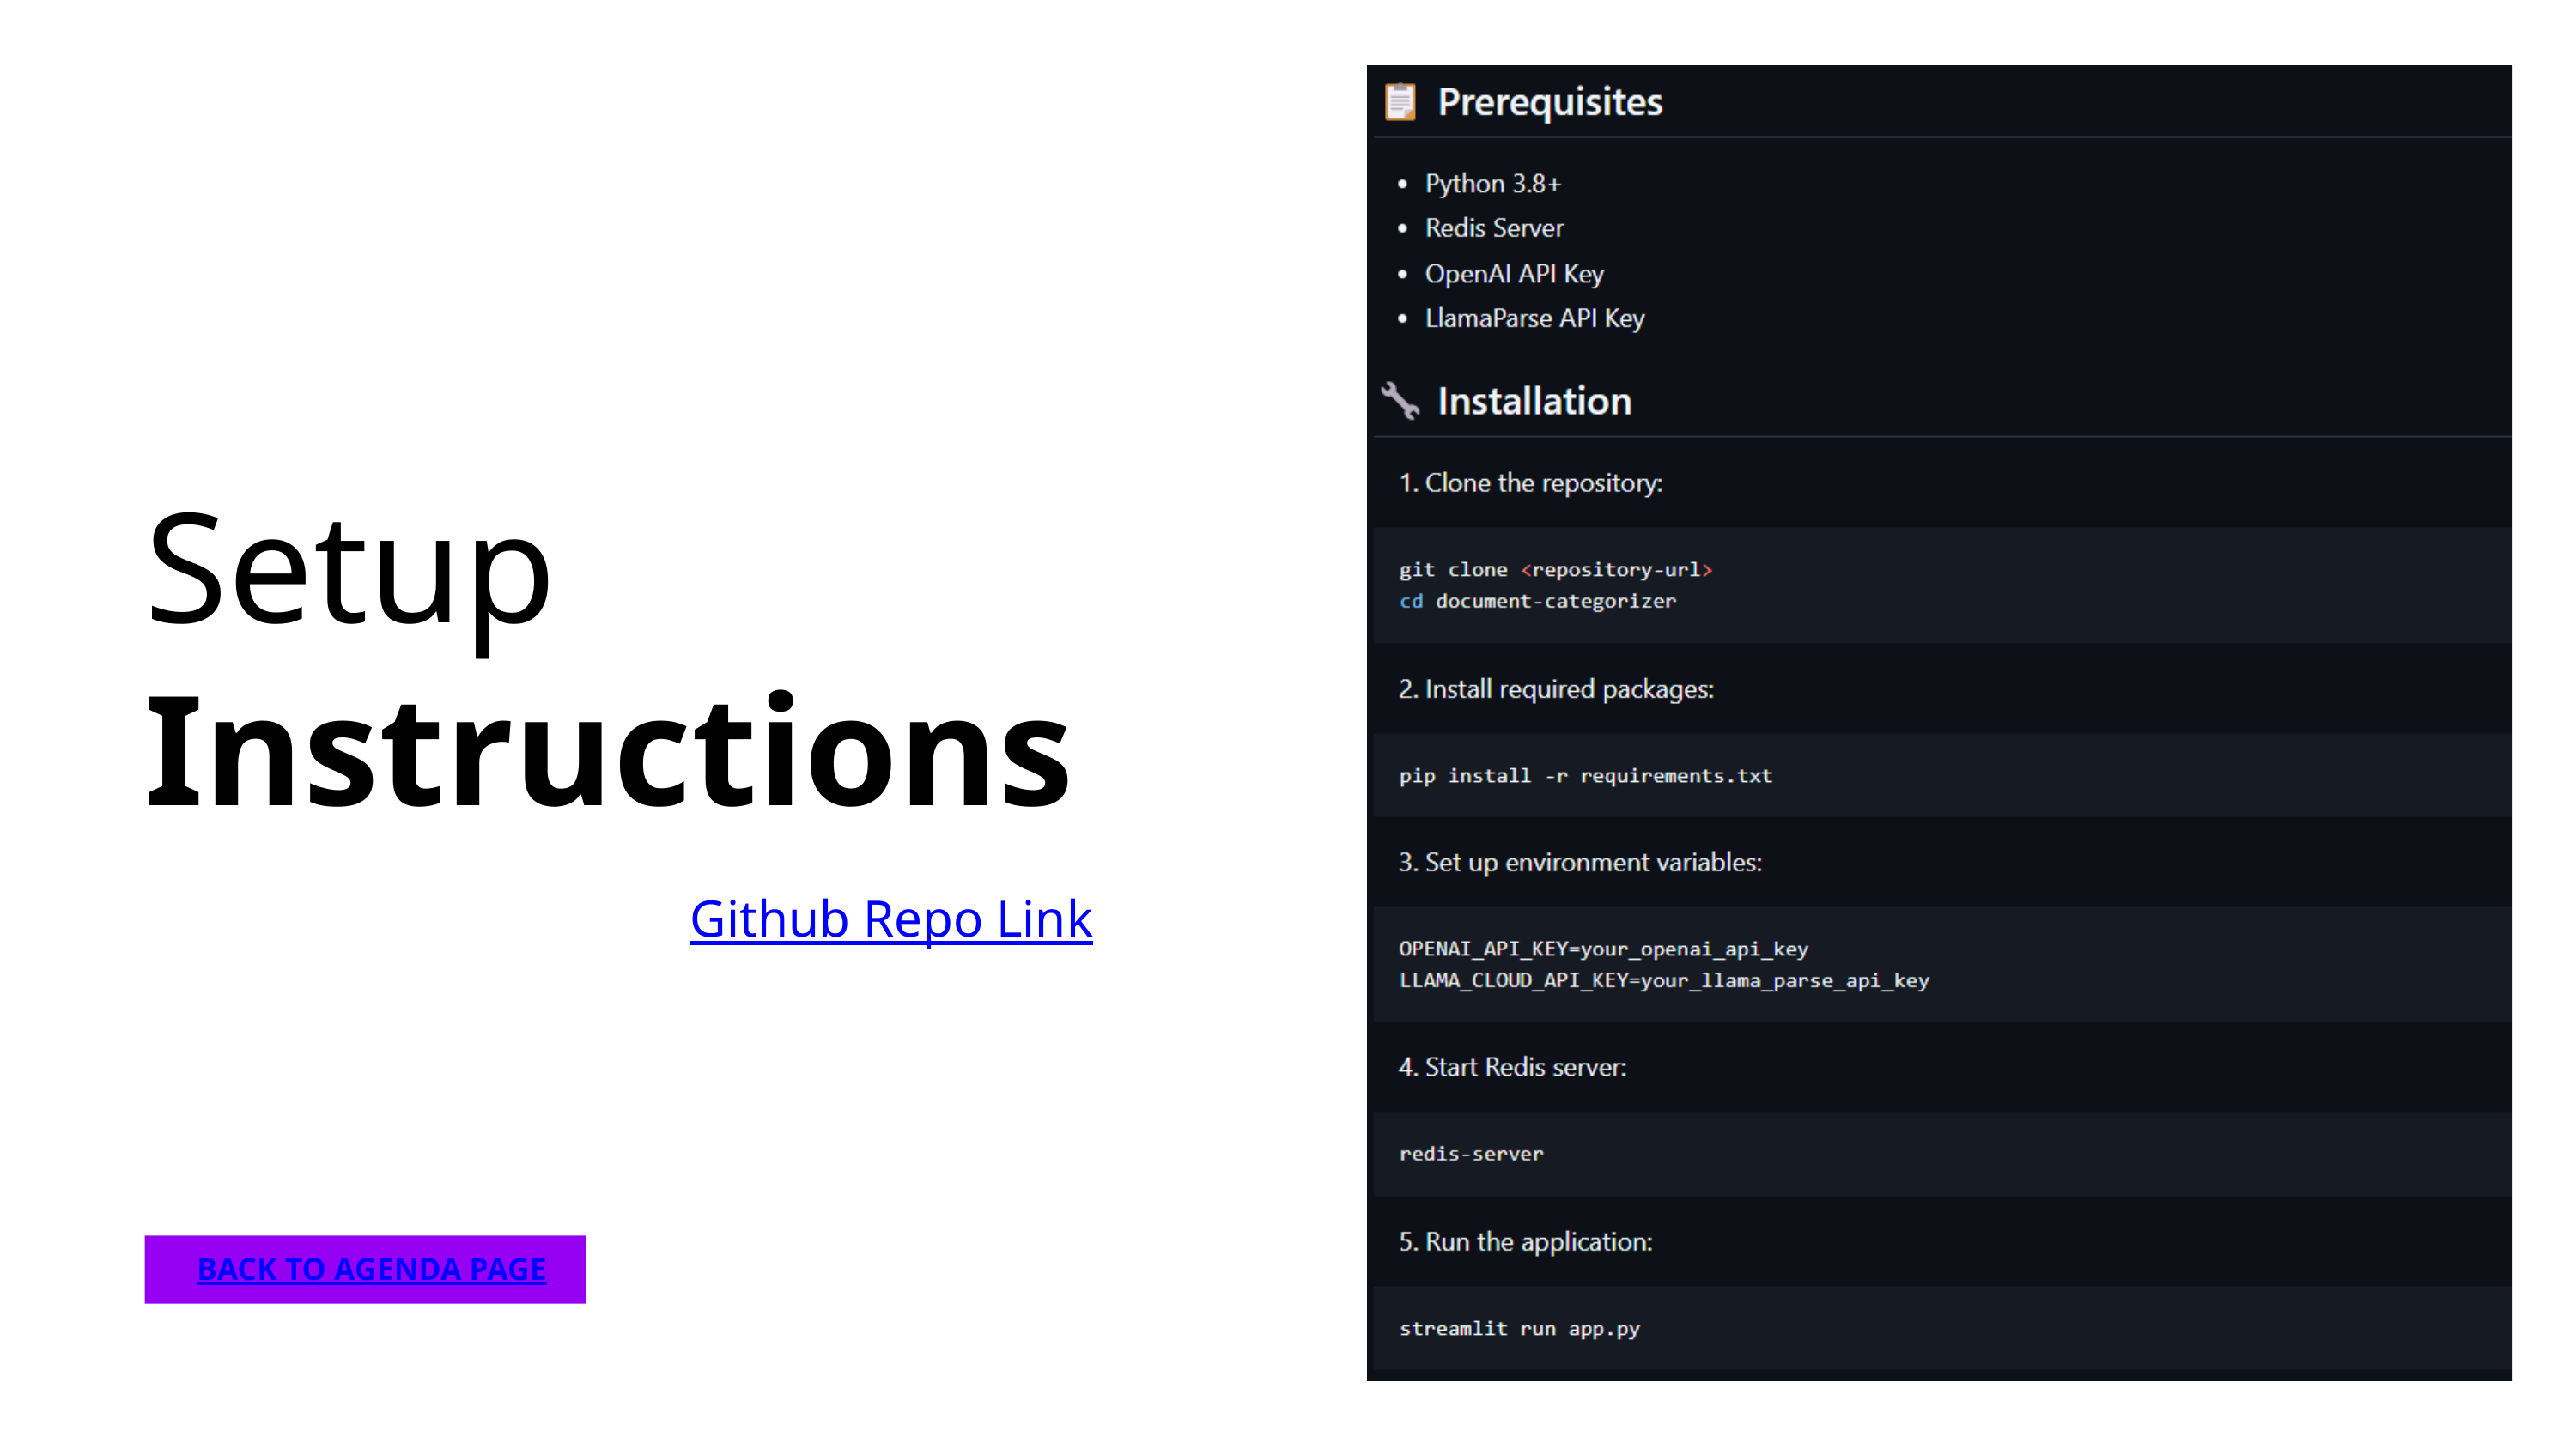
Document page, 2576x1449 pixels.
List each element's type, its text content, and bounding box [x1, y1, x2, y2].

text_box Setup Instructions [144, 470, 1122, 836]
text_box [1367, 65, 2513, 1381]
text_box Github Repo Link [173, 889, 1094, 955]
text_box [144, 1235, 587, 1304]
